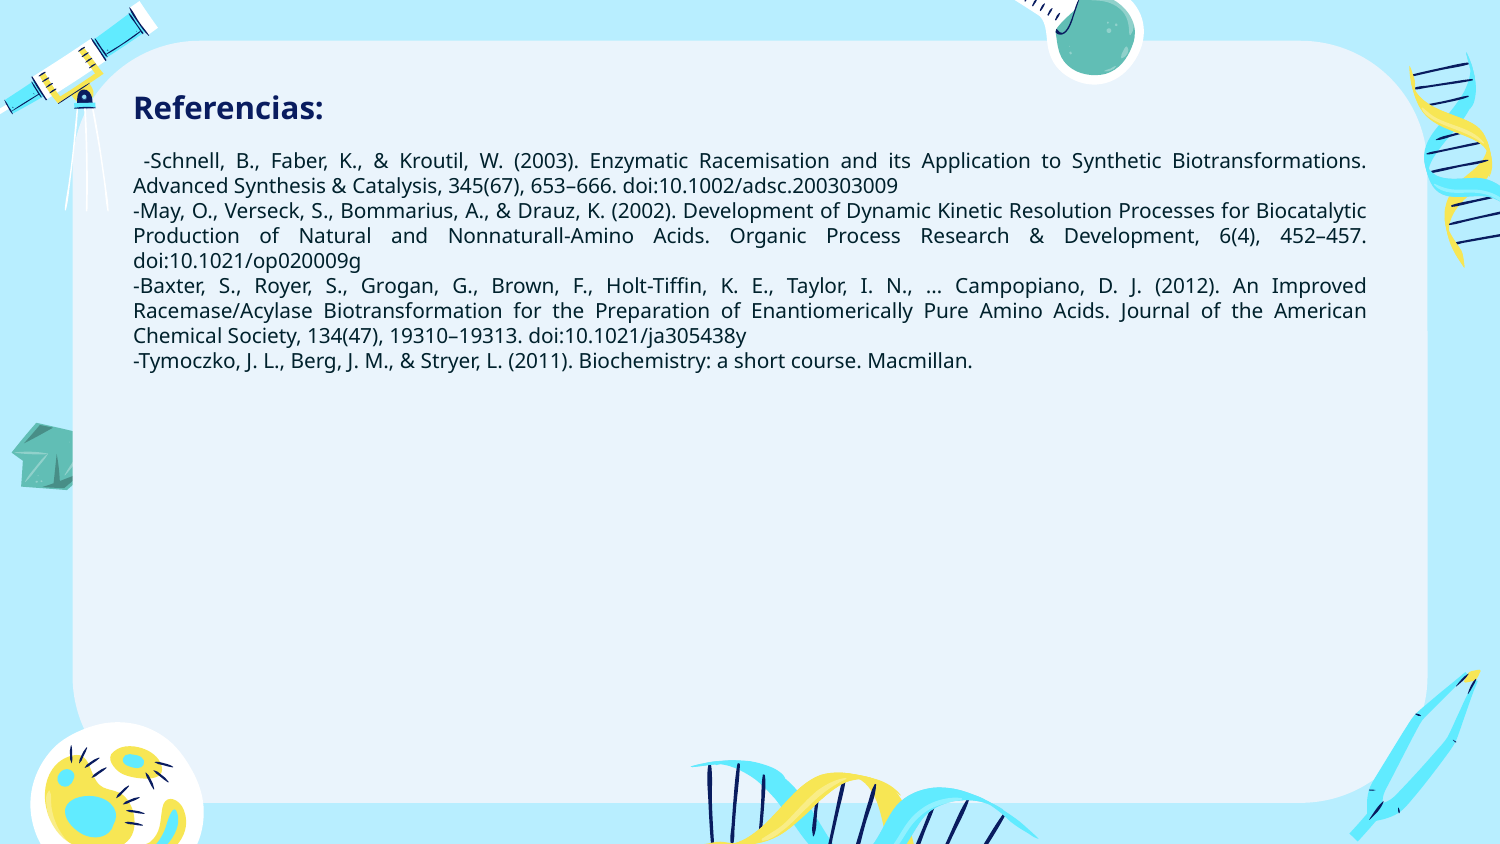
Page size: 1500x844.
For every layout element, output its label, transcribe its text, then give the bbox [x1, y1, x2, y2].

title Referencias: [118, 72, 1382, 133]
list -Schnell, B., Faber, K., & Kroutil, W. (2003). Enzymatic Racemisation and its Application to Synthetic Biotransformations. Advanced Synthesis & Catalysis, 345(67), 653–666. doi:10.1002/adsc.200303009 -May, O., Verseck, S., Bommarius, A., & Drauz, K. (2002). Development of Dynamic Kinetic Resolution Processes for Biocatalytic Production of Natural and Nonnaturall-Amino Acids. Organic Process Research & Development, 6(4), 452–457. doi:10.1021/op020009g -Baxter, S., Royer, S., Grogan, G., Brown, F., Holt-Tiffin, K. E., Taylor, I. N., … Campopiano, D. J. (2012). An Improved Racemase/Acylase Biotransformation for the Preparation of Enantiomerically Pure Amino Acids. Journal of the American Chemical Society, 134(47), 19310–19313. doi:10.1021/ja305438y -Tymoczko, J. L., Berg, J. M., & Stryer, L. (2011). Biochemistry: a short course. Macmillan. [118, 133, 1382, 760]
